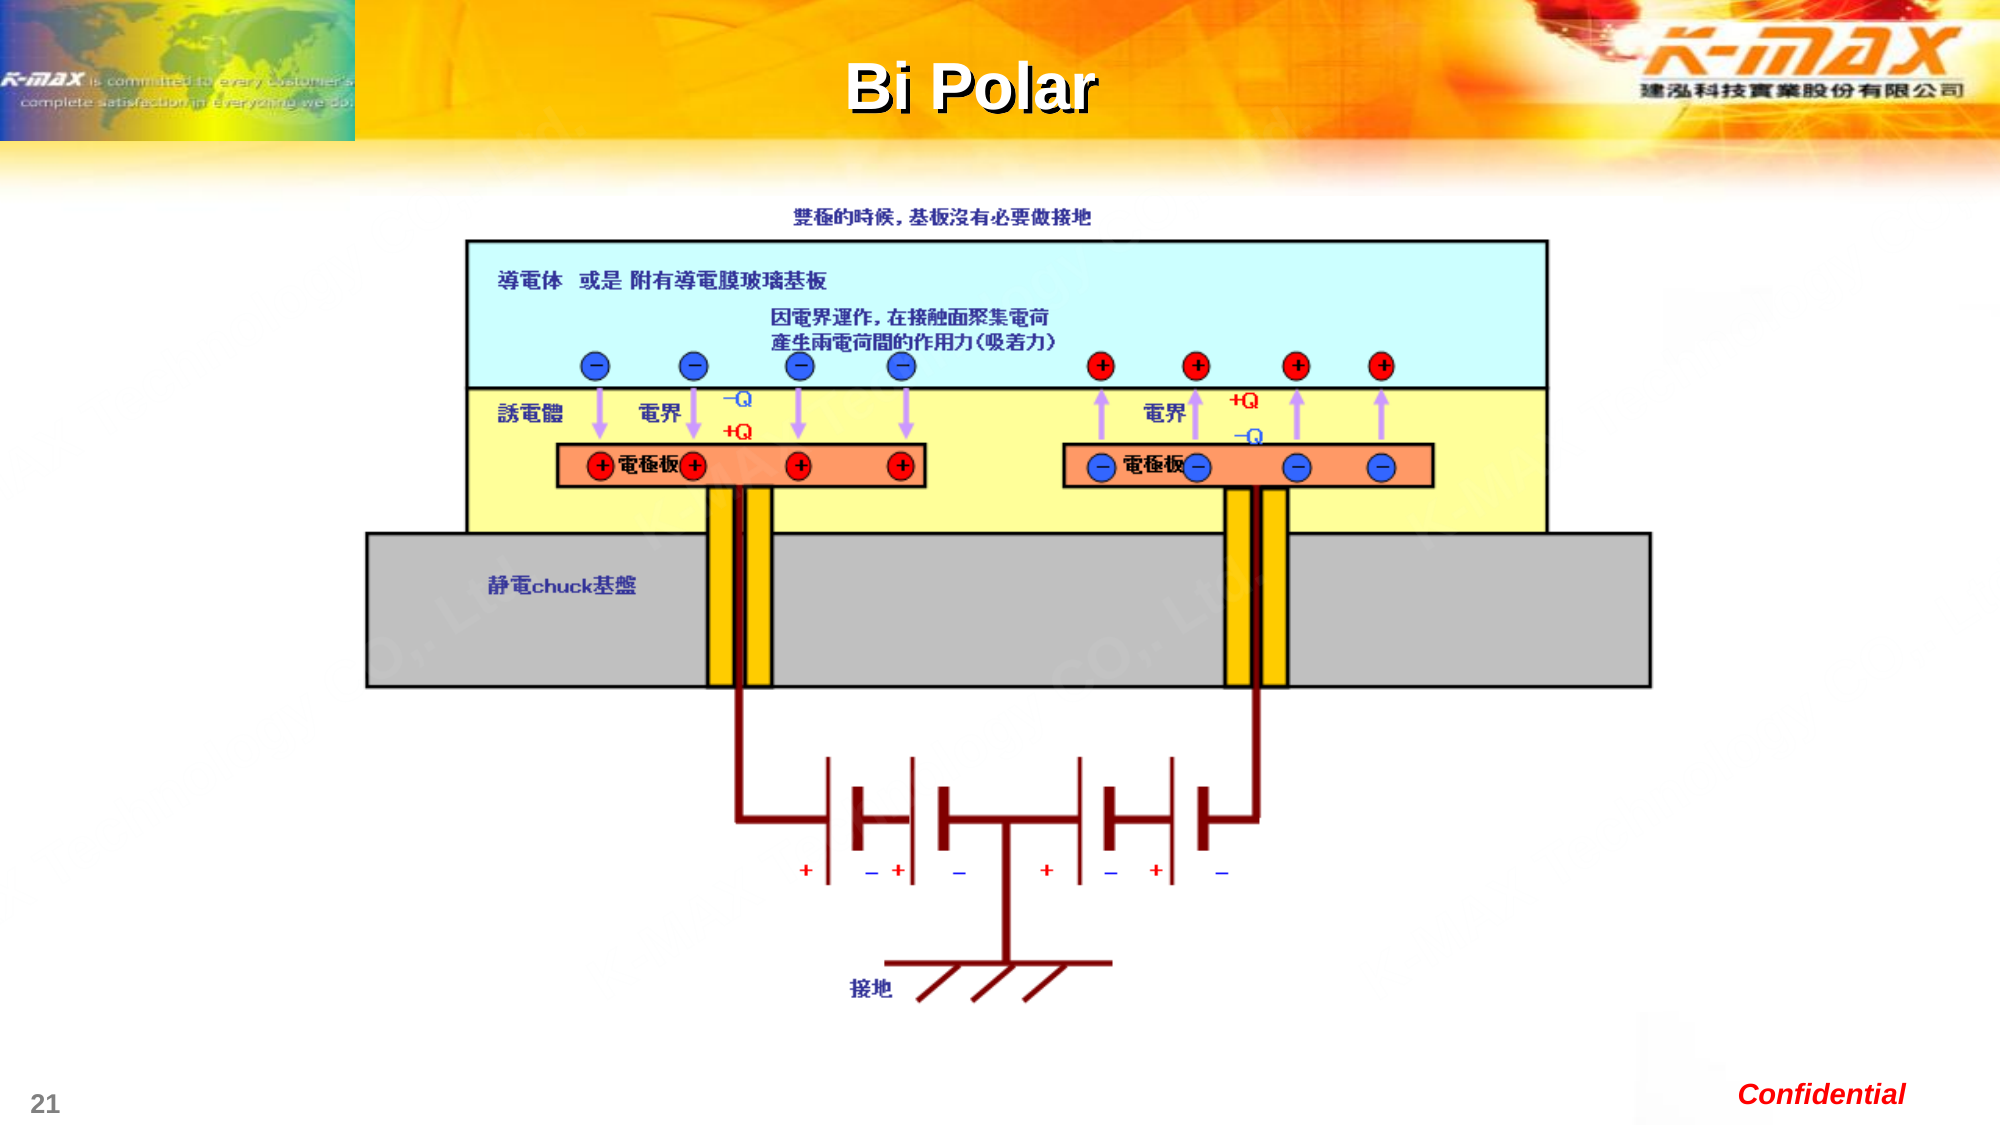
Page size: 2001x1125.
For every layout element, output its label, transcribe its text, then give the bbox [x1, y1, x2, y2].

text_box Bi Polar [432, 31, 1508, 135]
picture [0, 0, 2000, 278]
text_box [0, 727, 2000, 814]
picture [0, 814, 2000, 1125]
picture [0, 366, 2000, 727]
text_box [0, 278, 2000, 366]
